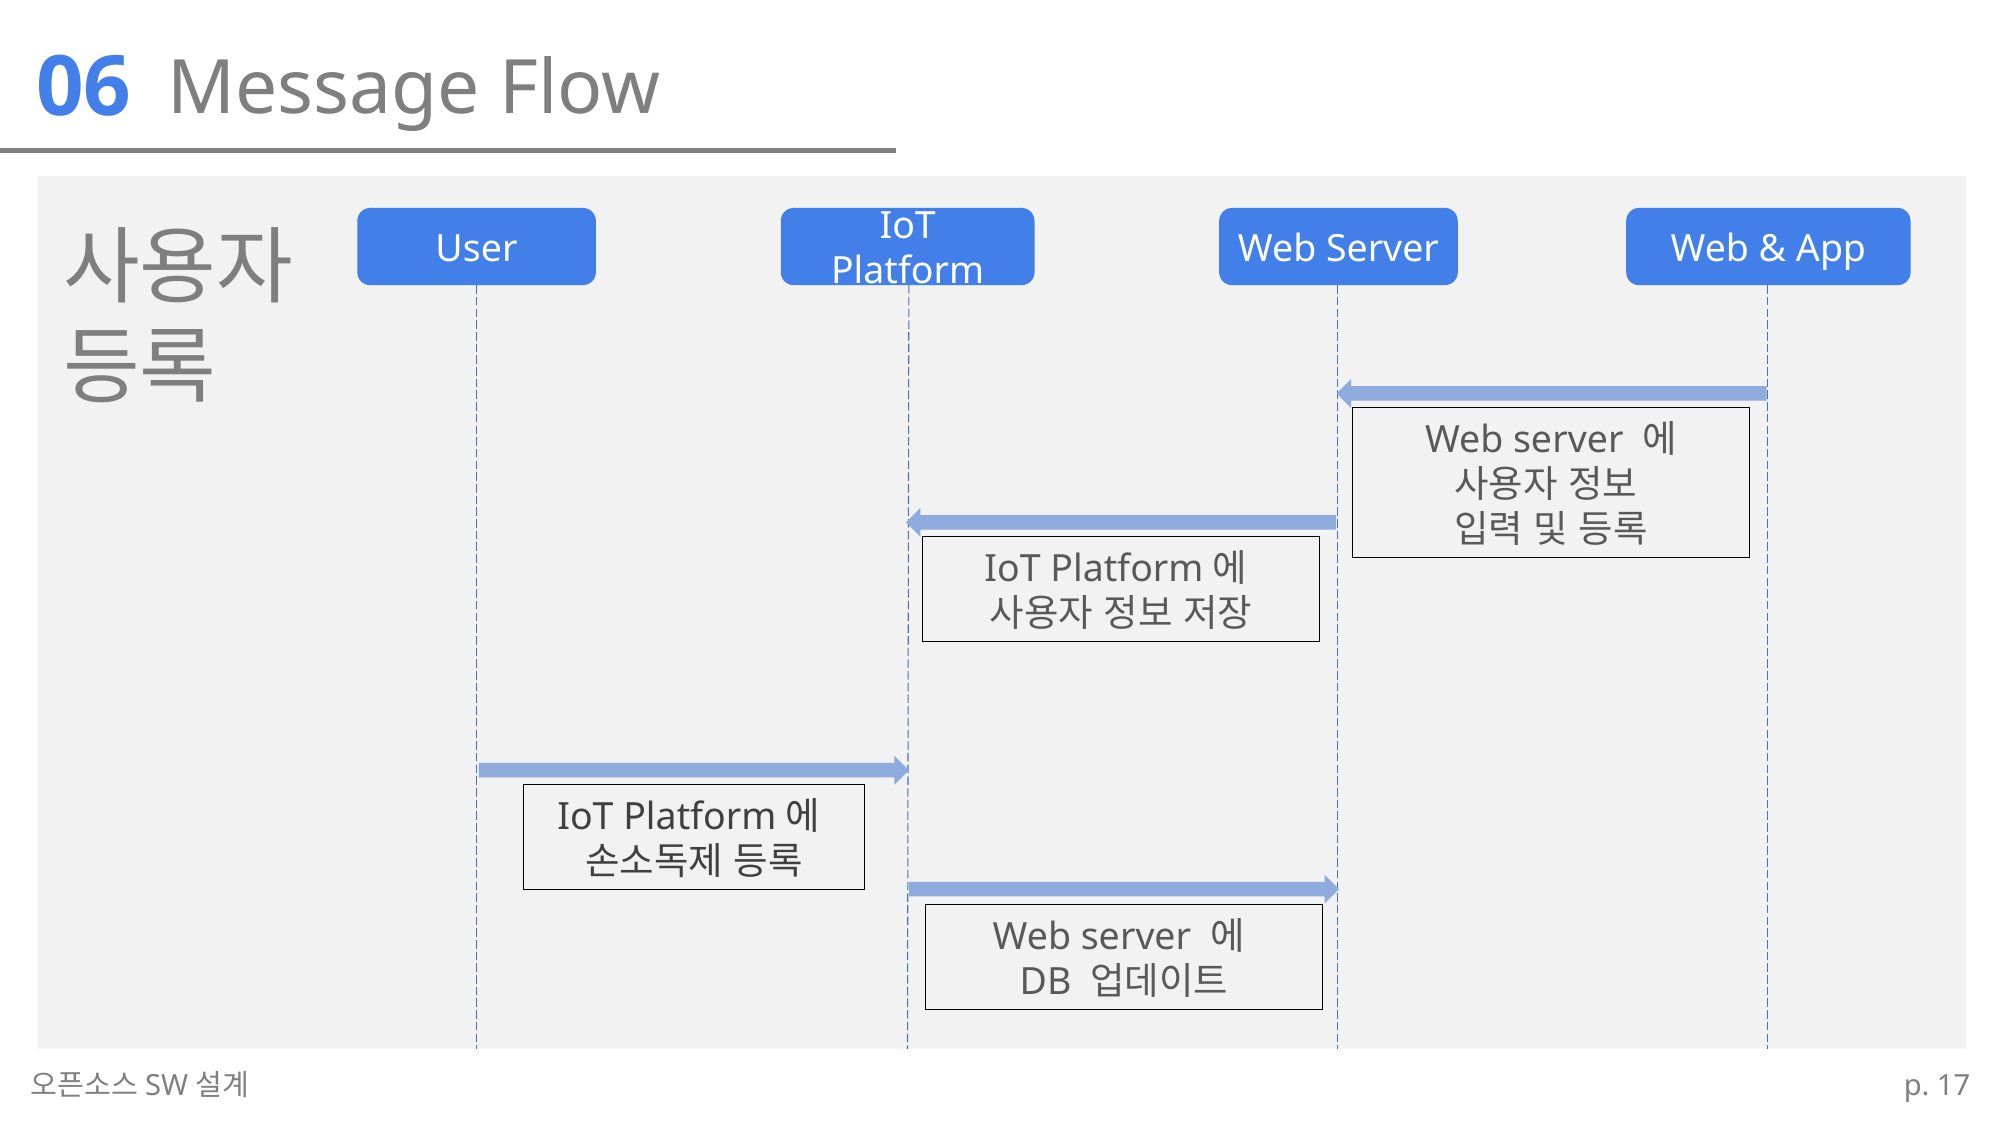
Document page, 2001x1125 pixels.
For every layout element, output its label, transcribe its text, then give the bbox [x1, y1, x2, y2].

text_box 사용자 등록 [48, 205, 530, 421]
text_box Web server 에 DB 업데이트 [925, 904, 1323, 1010]
text_box [37, 175, 1967, 1050]
text_box [477, 753, 907, 788]
text_box Web Server [1218, 206, 1459, 287]
text_box 06 [21, 24, 151, 140]
text_box Web & App [1625, 206, 1912, 287]
text_box IoT Platform [779, 206, 1036, 287]
text_box Message Flow [151, 14, 882, 148]
text_box IoT Platform에 사용자 정보 저장 [922, 536, 1320, 642]
text_box IoT Platform에 손소독제 등록 [523, 784, 865, 890]
text_box [909, 872, 1337, 907]
text_box [909, 505, 1337, 540]
text_box 오픈소스SW설계 [15, 1058, 265, 1109]
text_box Web server 에 사용자 정보 입력 및 등록 [1352, 407, 1750, 558]
text_box [1338, 376, 1767, 411]
text_box p. 17 [1888, 1058, 1986, 1109]
text_box User [356, 206, 597, 287]
